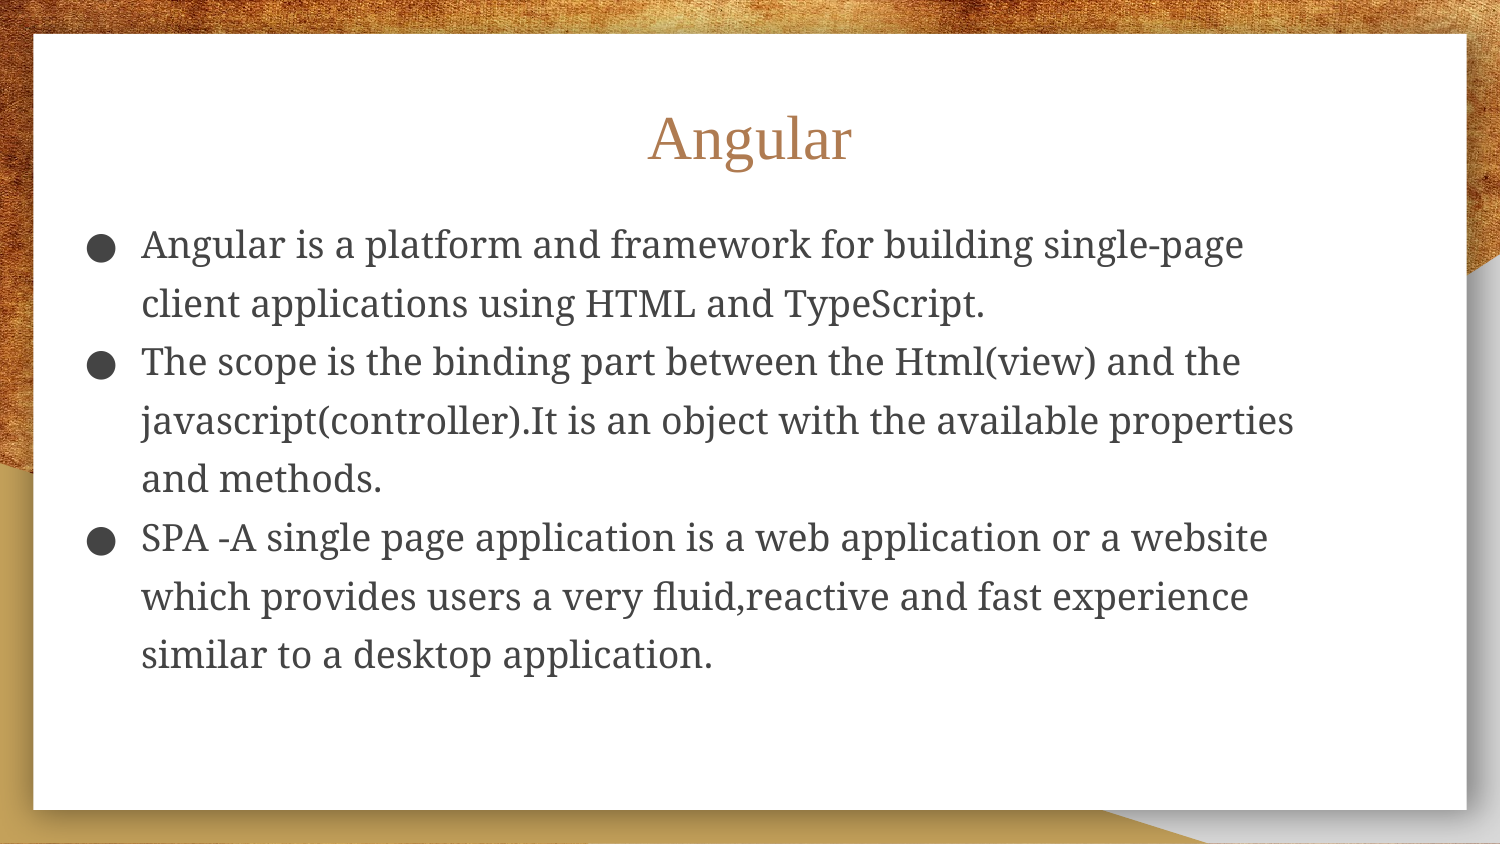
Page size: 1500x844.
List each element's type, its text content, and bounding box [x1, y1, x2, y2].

picture [0, 0, 1500, 473]
title Angular [134, 88, 1366, 195]
list Angular is a platform and framework for building single-page client applications using HTML and TypeScript. The scope is the binding part between the Html(view) and the javascript(controller).It is an object with the available properties and methods. SPA -A single page application is a web application or a website which provides users a very fluid,reactive and fast experience similar to a desktop application. [51, 195, 1366, 757]
